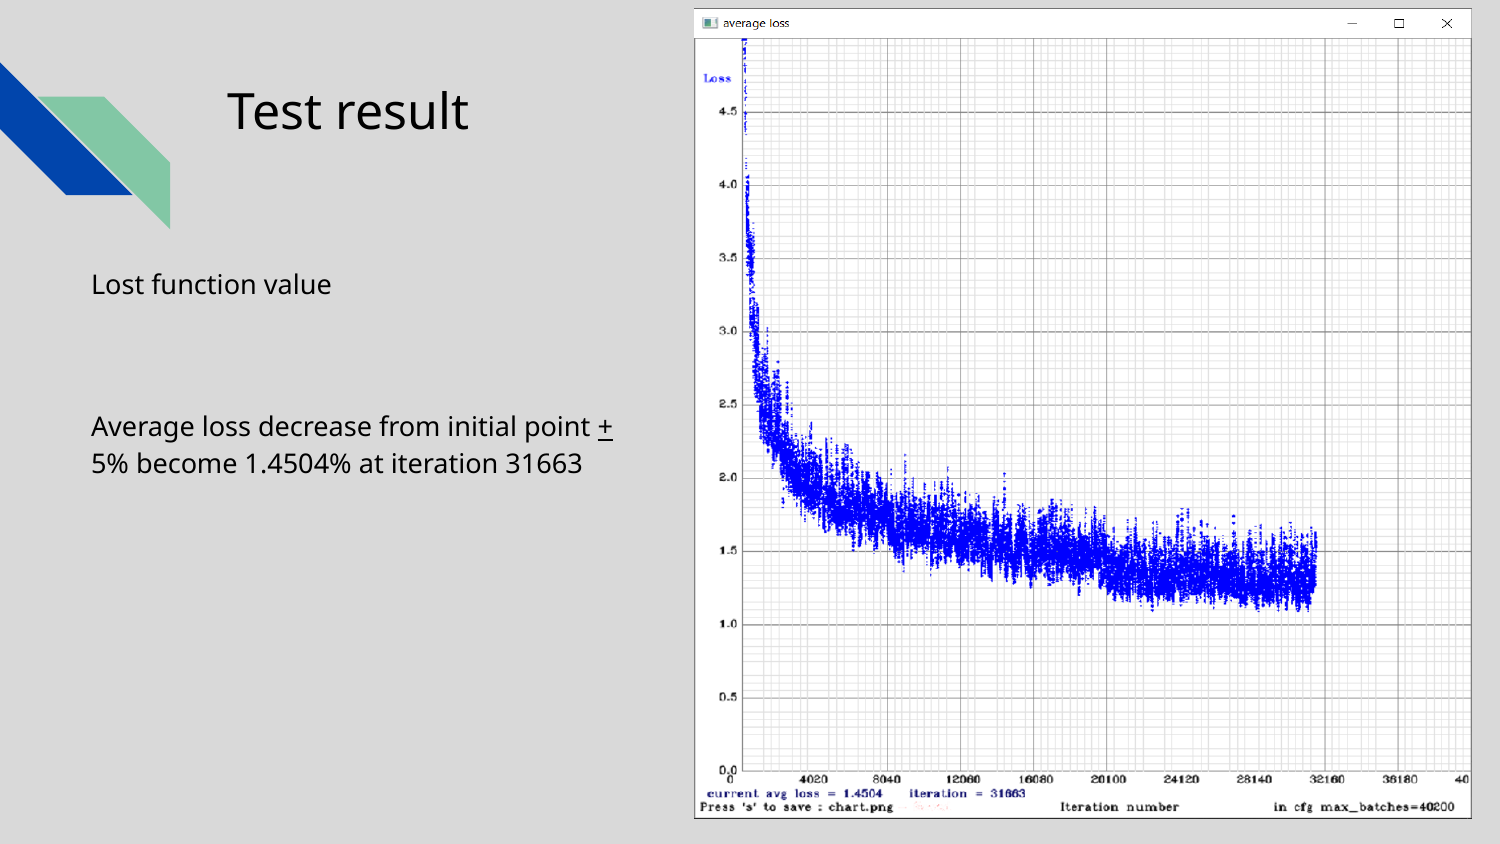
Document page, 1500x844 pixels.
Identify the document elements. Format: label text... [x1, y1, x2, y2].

list Lost function value Average loss decrease from initial point + 5% become 1.4504% at iteration 31663 [76, 248, 670, 726]
picture [693, 7, 1472, 819]
title Test result [212, 64, 688, 215]
